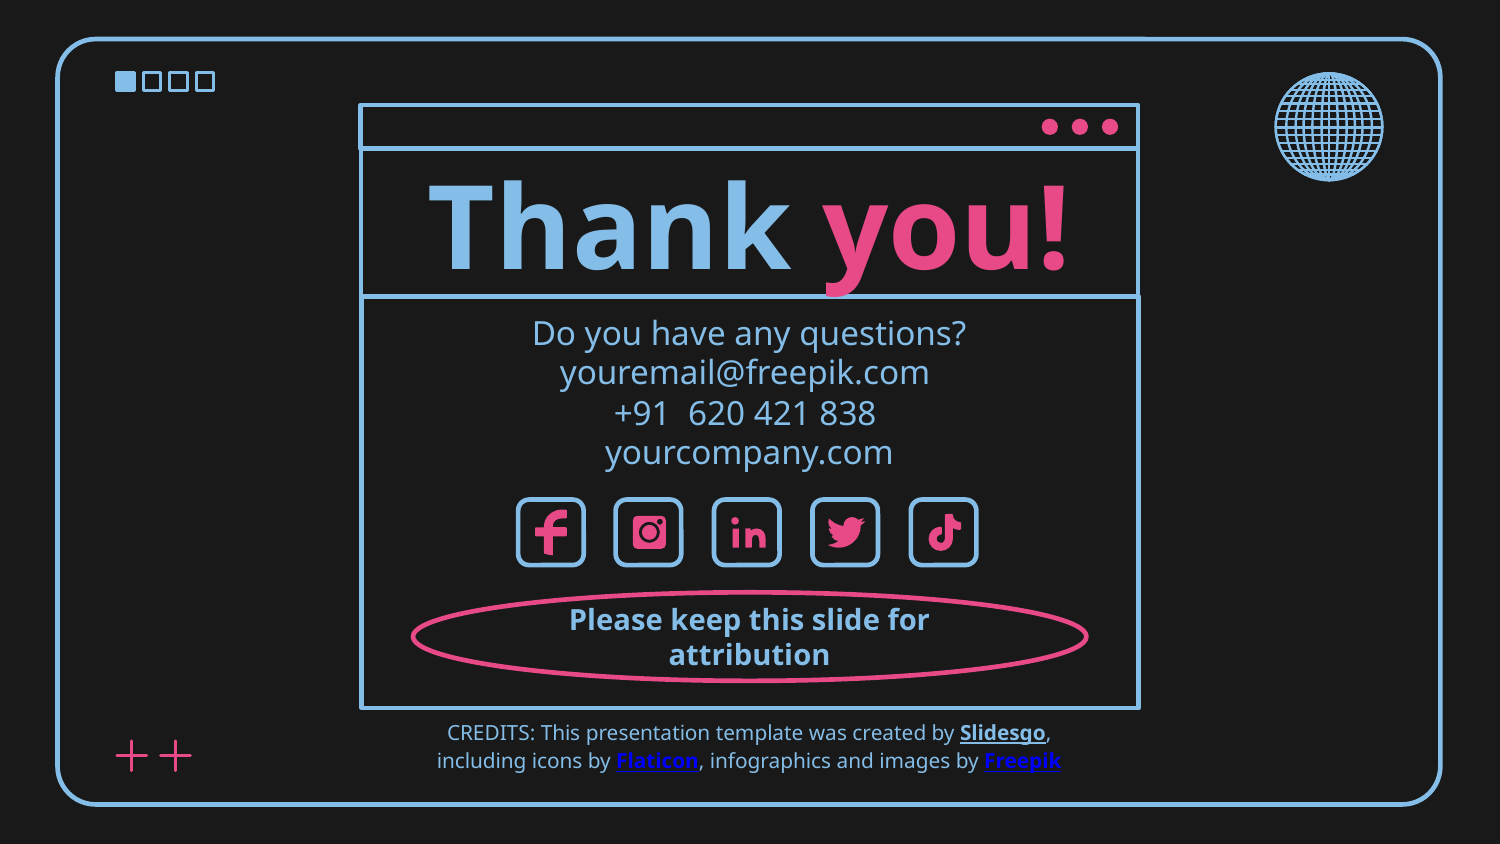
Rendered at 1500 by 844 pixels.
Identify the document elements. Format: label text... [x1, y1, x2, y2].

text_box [116, 740, 191, 771]
text_box Thank you! [360, 156, 1139, 296]
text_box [812, 499, 879, 566]
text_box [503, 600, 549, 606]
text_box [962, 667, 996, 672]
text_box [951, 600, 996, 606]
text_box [116, 72, 214, 91]
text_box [713, 499, 780, 566]
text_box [517, 499, 584, 566]
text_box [615, 499, 682, 566]
text_box Do you have any questions? youremail@freepik.com +91 620 421 838 yourcompany.com [360, 296, 1139, 487]
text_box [1274, 72, 1384, 181]
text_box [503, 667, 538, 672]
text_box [910, 499, 977, 566]
text_box [412, 592, 1087, 681]
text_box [360, 104, 1139, 149]
text_box [361, 487, 1139, 708]
